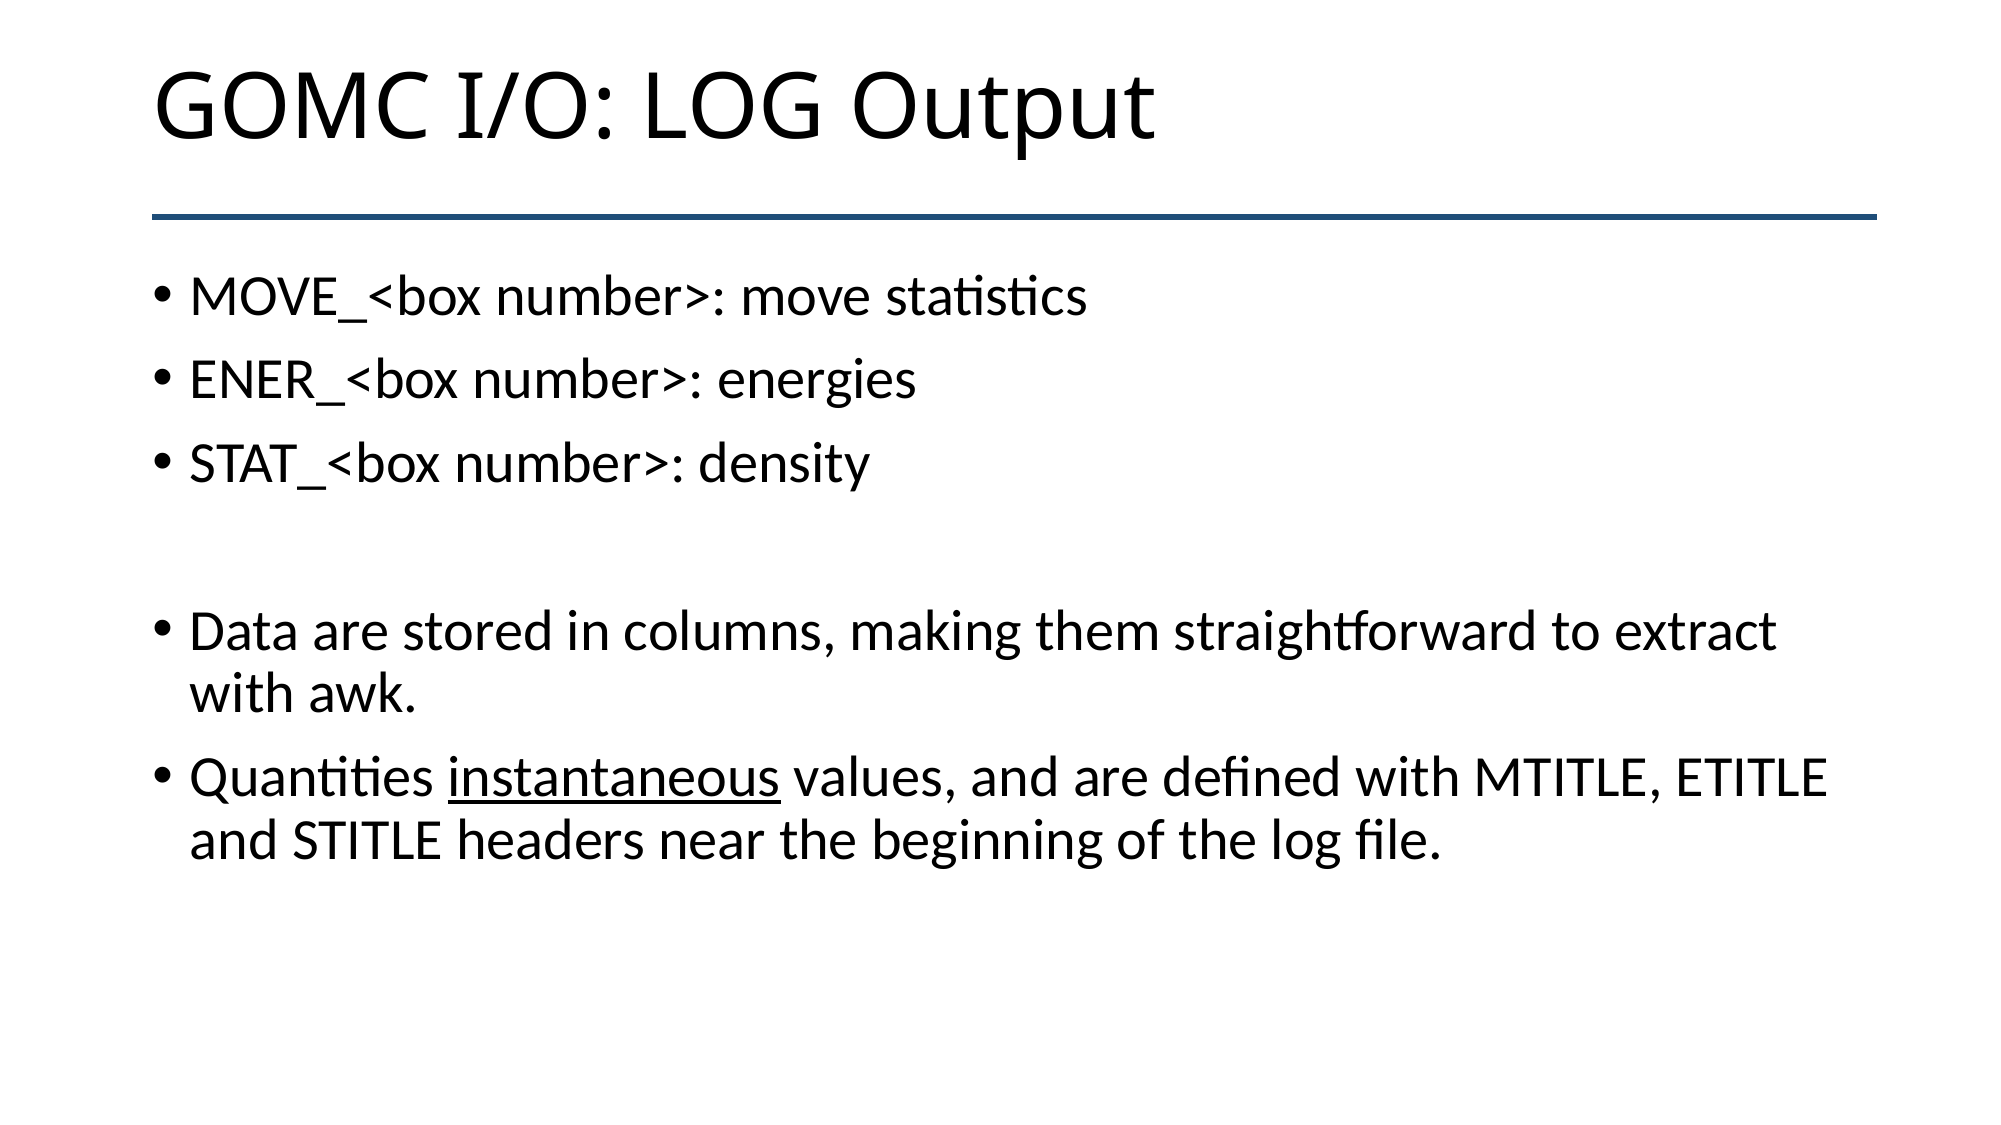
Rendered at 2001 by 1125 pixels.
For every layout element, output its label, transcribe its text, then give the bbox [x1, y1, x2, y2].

list MOVE_<box number>: move statistics ENER_<box number>: energies STAT_<box number>: density Data are stored in columns, making them straightforward to extract with awk. Quantities instantaneous values, and are defined with MTITLE, ETITLE and STITLE headers near the beginning of the log file. [137, 257, 1863, 1087]
title GOMC I/O: LOG Output [137, 0, 1863, 218]
